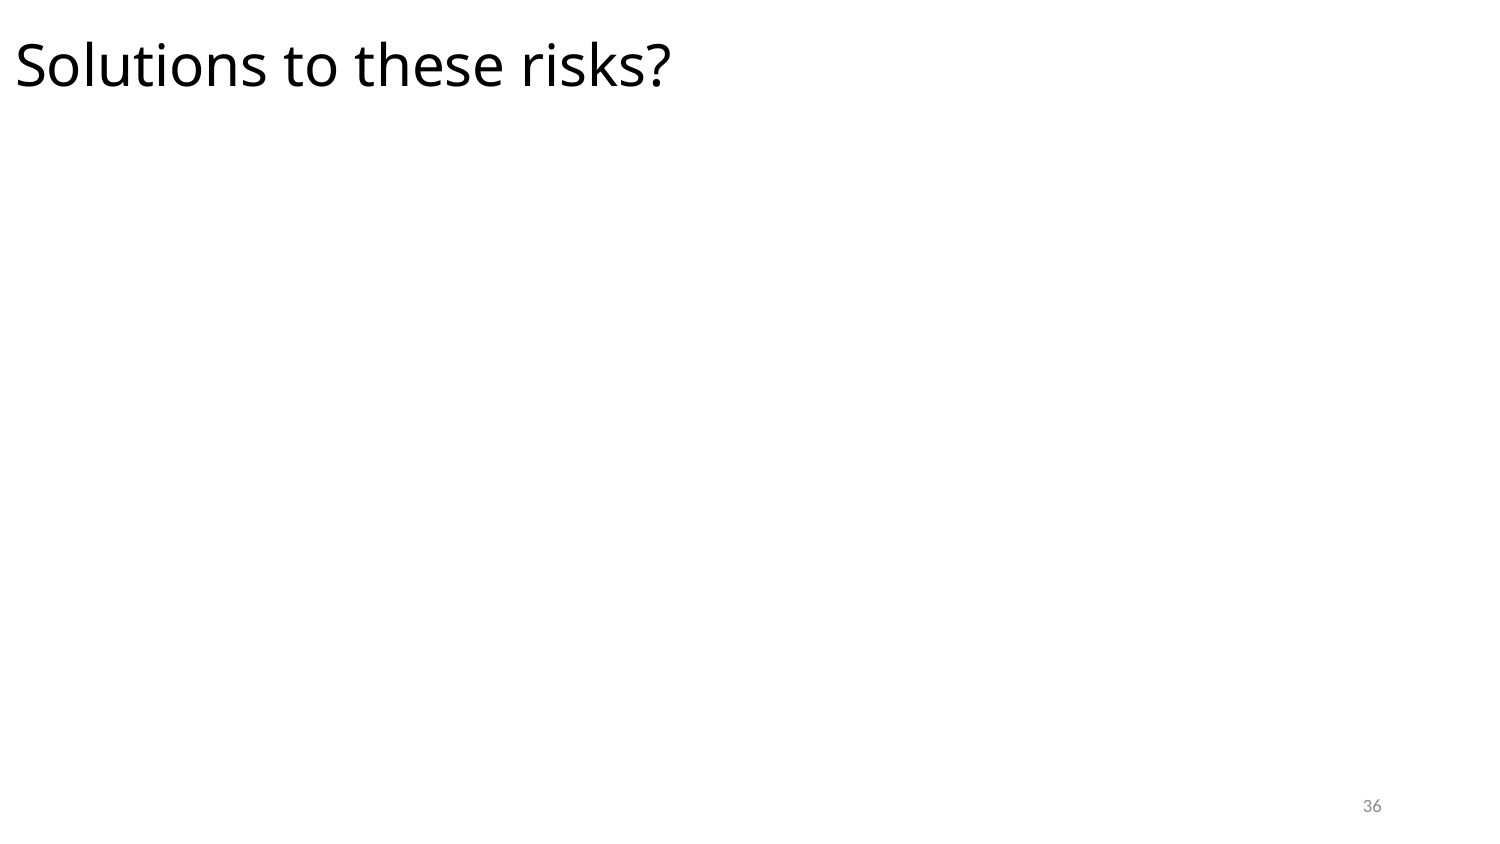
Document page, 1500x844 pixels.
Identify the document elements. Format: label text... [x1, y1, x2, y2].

slide_number 36 [1059, 782, 1397, 827]
title Solutions to these risks? [0, 0, 1294, 150]
